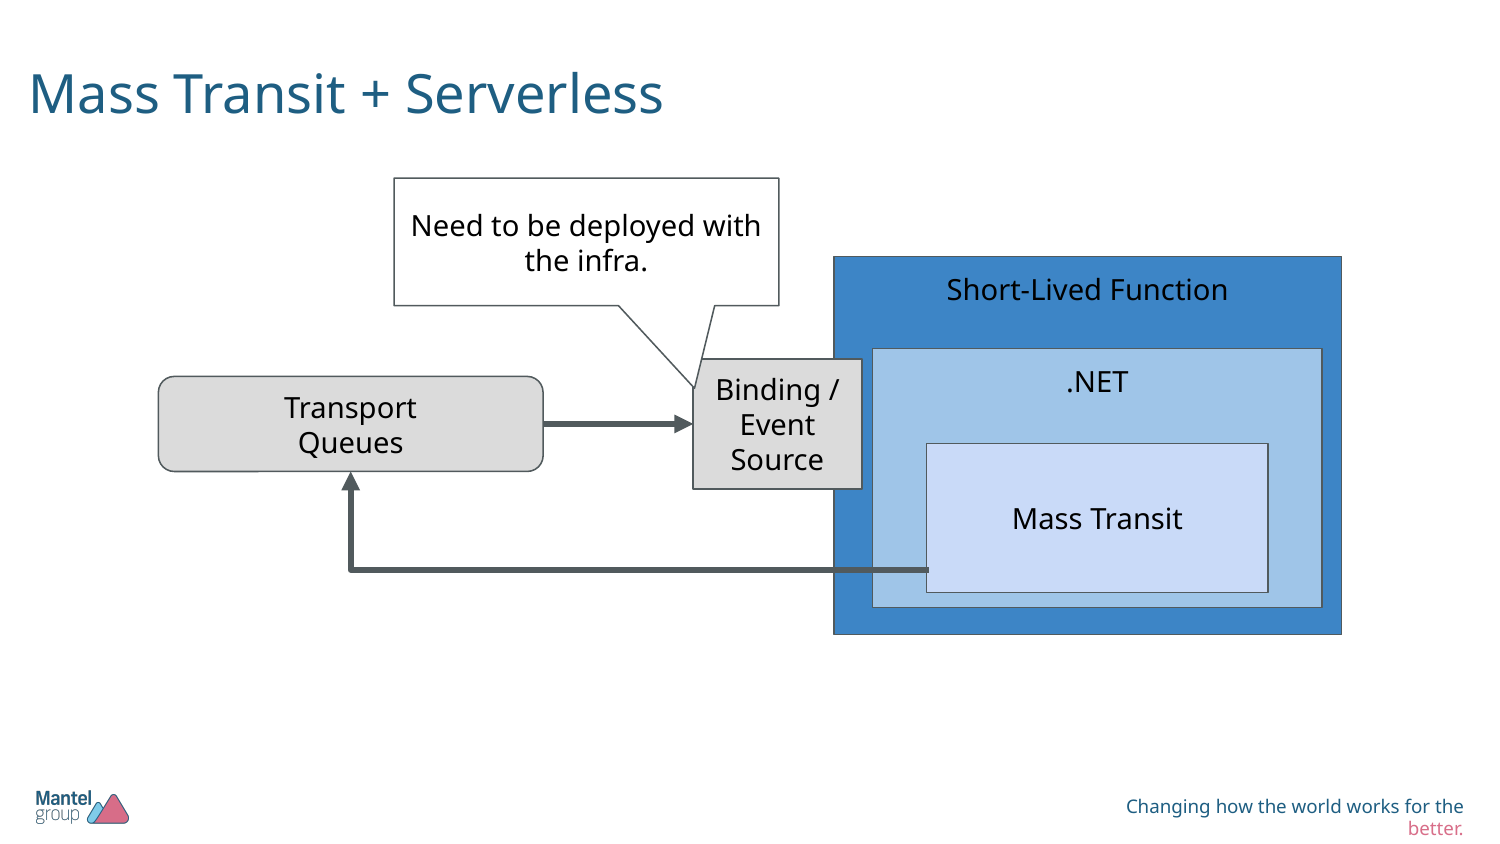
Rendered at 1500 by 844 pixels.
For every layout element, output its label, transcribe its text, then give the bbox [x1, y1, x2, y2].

text_box Mass Transit [926, 443, 1269, 593]
title Mass Transit + Serverless [13, 51, 1415, 125]
text_box Short-Lived Function [833, 256, 1342, 635]
picture [36, 790, 129, 824]
text_box Transport Queues [158, 376, 544, 472]
text_box Need to be deployed with the infra. [394, 178, 779, 389]
text_box .NET [872, 348, 1323, 608]
text_box Binding / Event Source [693, 359, 862, 469]
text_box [350, 471, 929, 571]
